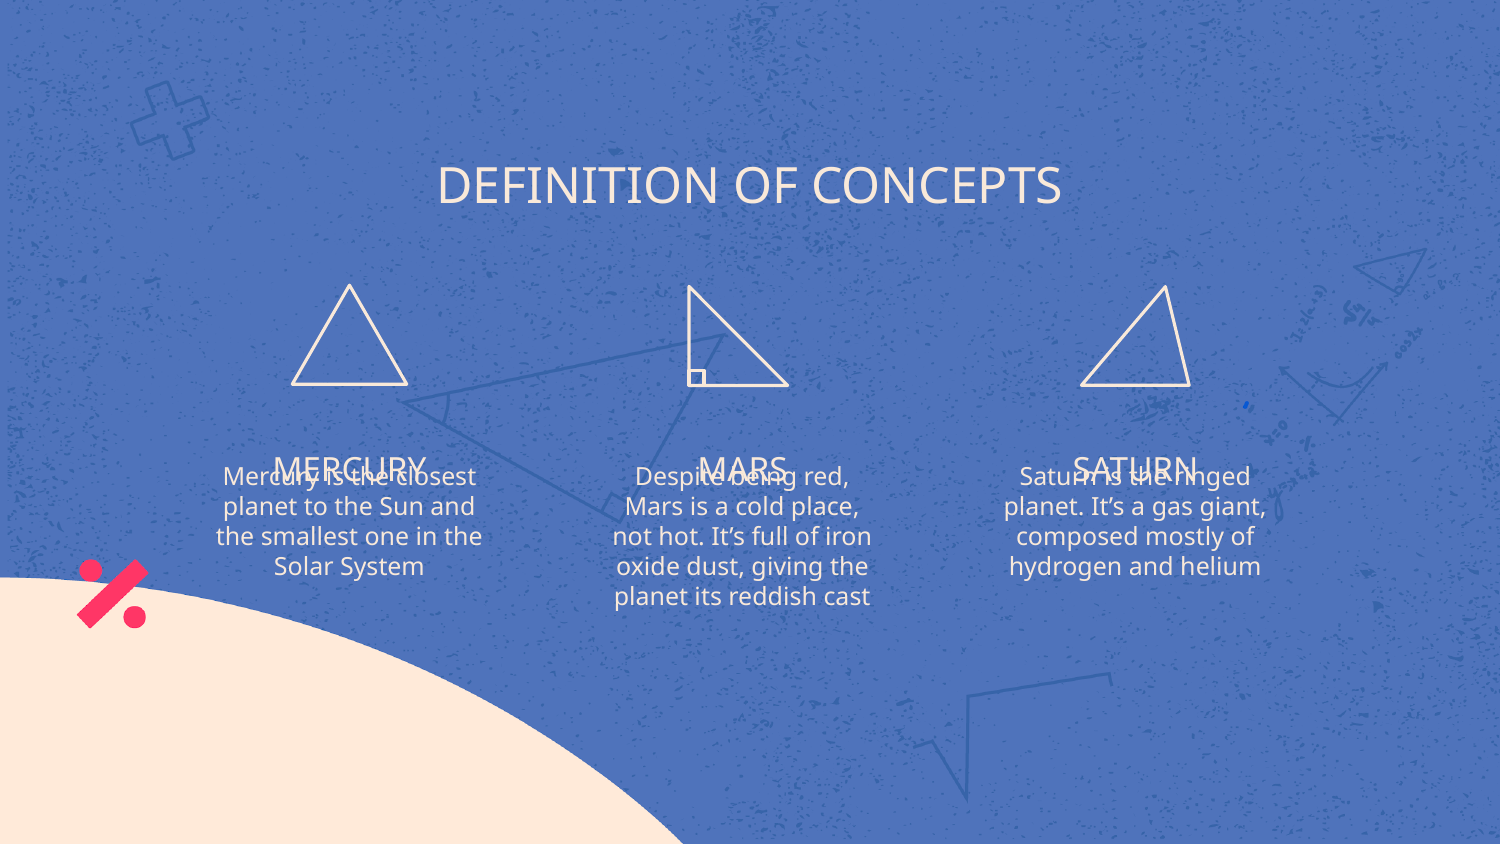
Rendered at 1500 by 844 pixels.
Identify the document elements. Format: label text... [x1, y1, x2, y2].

subtitle MERCURY [110, 402, 503, 503]
picture [0, 0, 1500, 844]
title DEFINITION OF CONCEPTS [70, 134, 1430, 229]
subtitle Saturn is the ringed planet. It’s a gas giant, composed mostly of hydrogen and helium [986, 503, 1285, 541]
subtitle Despite being red, Mars is a cold place, not hot. It’s full of iron oxide dust, giving the planet its reddish cast [593, 503, 892, 541]
subtitle Mercury is the closest planet to the Sun and the smallest one in the Solar System [200, 503, 499, 541]
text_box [688, 286, 788, 386]
subtitle MARS [503, 402, 982, 503]
text_box [1081, 286, 1190, 386]
text_box [292, 285, 407, 385]
subtitle SATURN [982, 402, 1375, 503]
